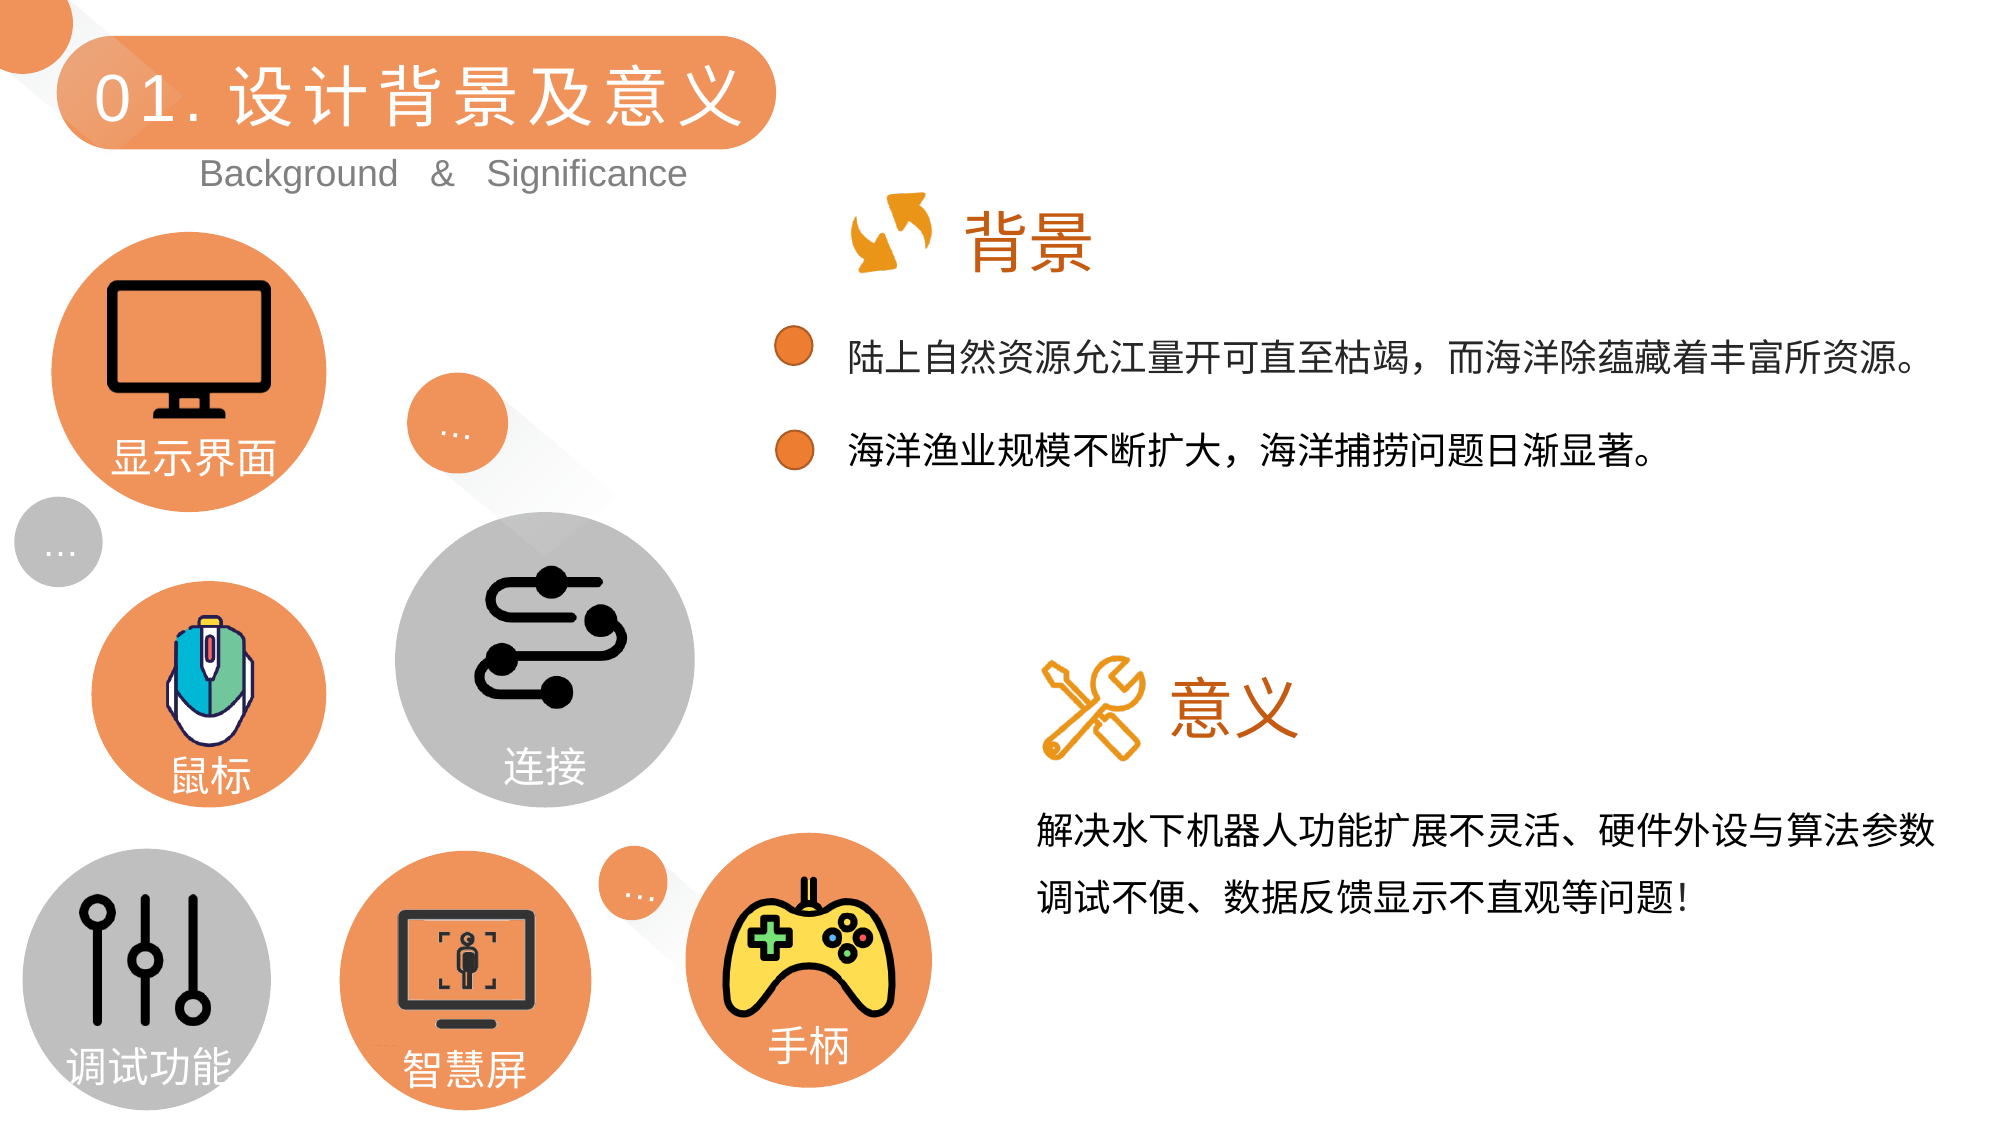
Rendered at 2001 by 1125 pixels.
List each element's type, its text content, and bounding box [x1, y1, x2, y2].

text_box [593, 852, 685, 976]
text_box [774, 325, 814, 367]
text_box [0, 0, 187, 149]
text_box Background & Significance [117, 141, 771, 201]
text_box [395, 512, 695, 808]
text_box … [13, 496, 104, 589]
picture [79, 894, 211, 1026]
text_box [685, 832, 932, 1088]
text_box 意义 [1152, 659, 1575, 755]
text_box 01.设计背景及意义 [187, 47, 760, 141]
picture [137, 615, 282, 749]
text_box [339, 850, 592, 1111]
text_box [775, 429, 815, 471]
text_box 陆上自然资源允江量开可直至枯竭，而海洋除蕴藏着丰富所资源。 [832, 303, 1976, 387]
text_box 背景 [950, 192, 1357, 288]
text_box [760, 51, 778, 134]
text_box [400, 382, 622, 549]
picture [1035, 649, 1152, 766]
text_box [187, 34, 755, 47]
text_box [91, 581, 327, 808]
picture [367, 890, 568, 1046]
text_box 解决水下机器人功能扩展不灵活、硬件外设与算法参数调试不便、数据反馈显示不直观等问题！ [1021, 776, 1976, 927]
picture [710, 848, 907, 1045]
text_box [22, 848, 271, 1111]
picture [832, 173, 950, 291]
picture [463, 549, 639, 725]
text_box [51, 231, 327, 513]
picture [107, 267, 271, 431]
text_box 海洋渔业规模不断扩大，海洋捕捞问题日渐显著。 [832, 397, 1976, 480]
